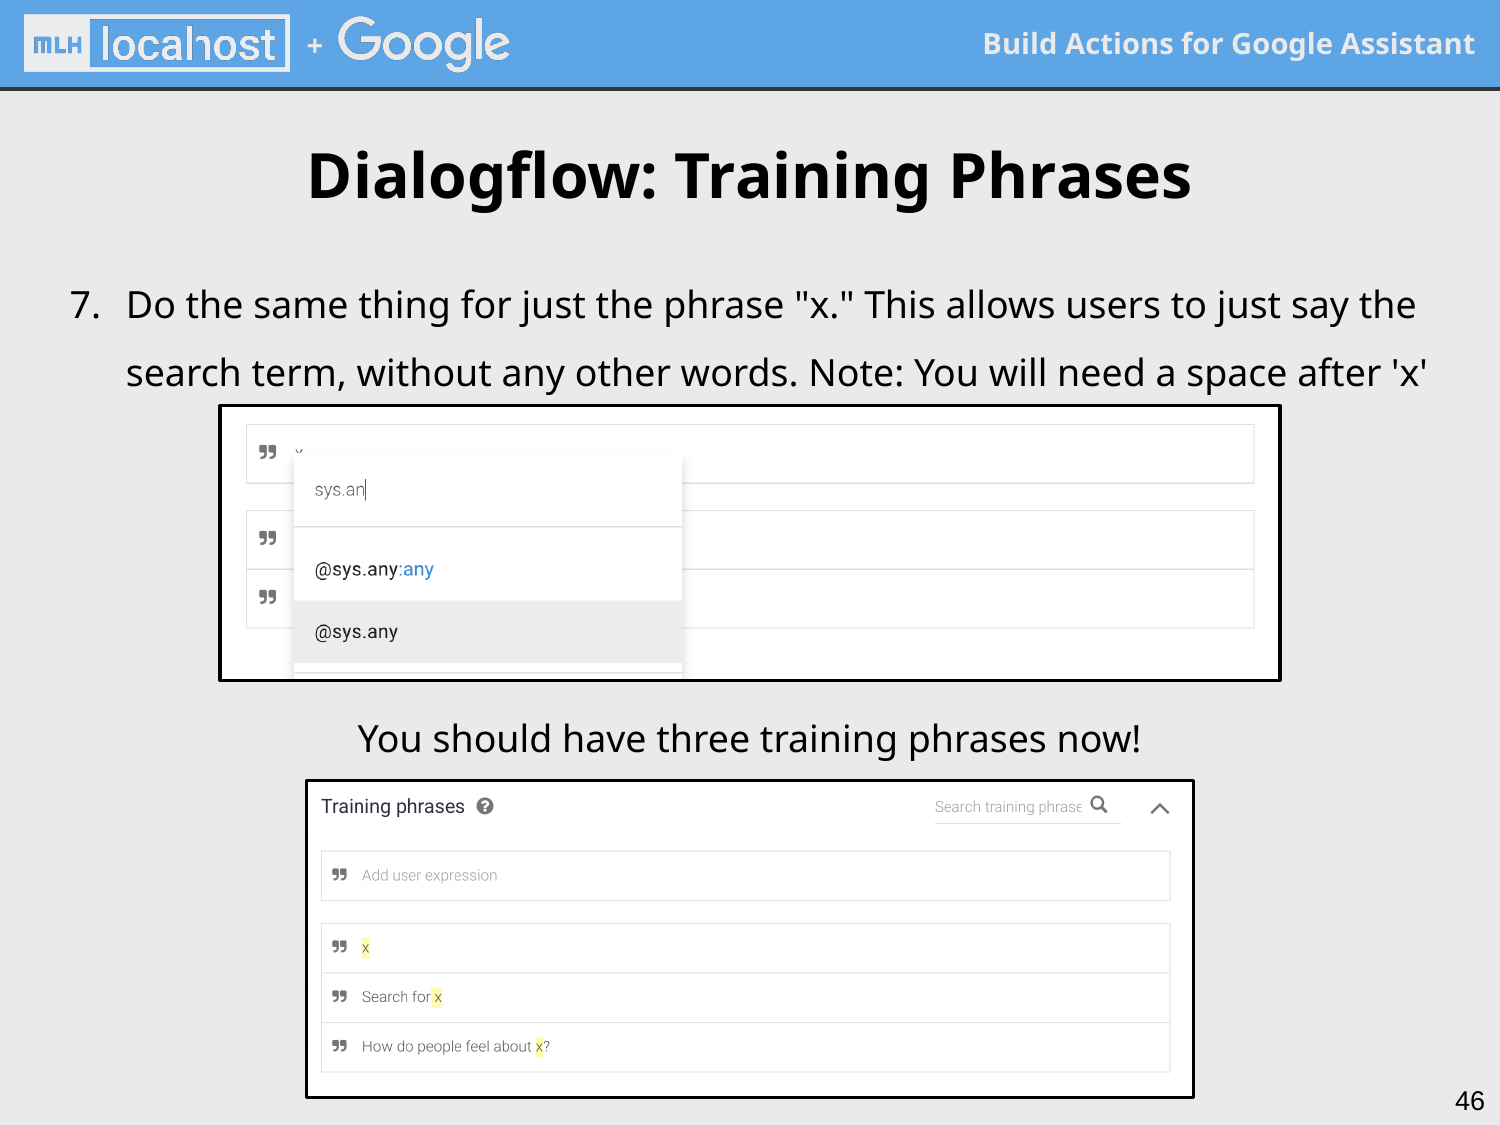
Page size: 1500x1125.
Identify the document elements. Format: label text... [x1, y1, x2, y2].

picture [24, 14, 290, 72]
text_box You should have three training phrases now! [174, 691, 1325, 783]
picture [338, 16, 510, 73]
picture [221, 406, 1279, 679]
text_box Do the same thing for just the phrase "x." This allows users to just say the search term, without any other words. Note: You will need a space after 'x' [35, 258, 1458, 394]
picture [308, 782, 1192, 1097]
text_box Dialogflow: Training Phrases [26, 106, 1474, 242]
